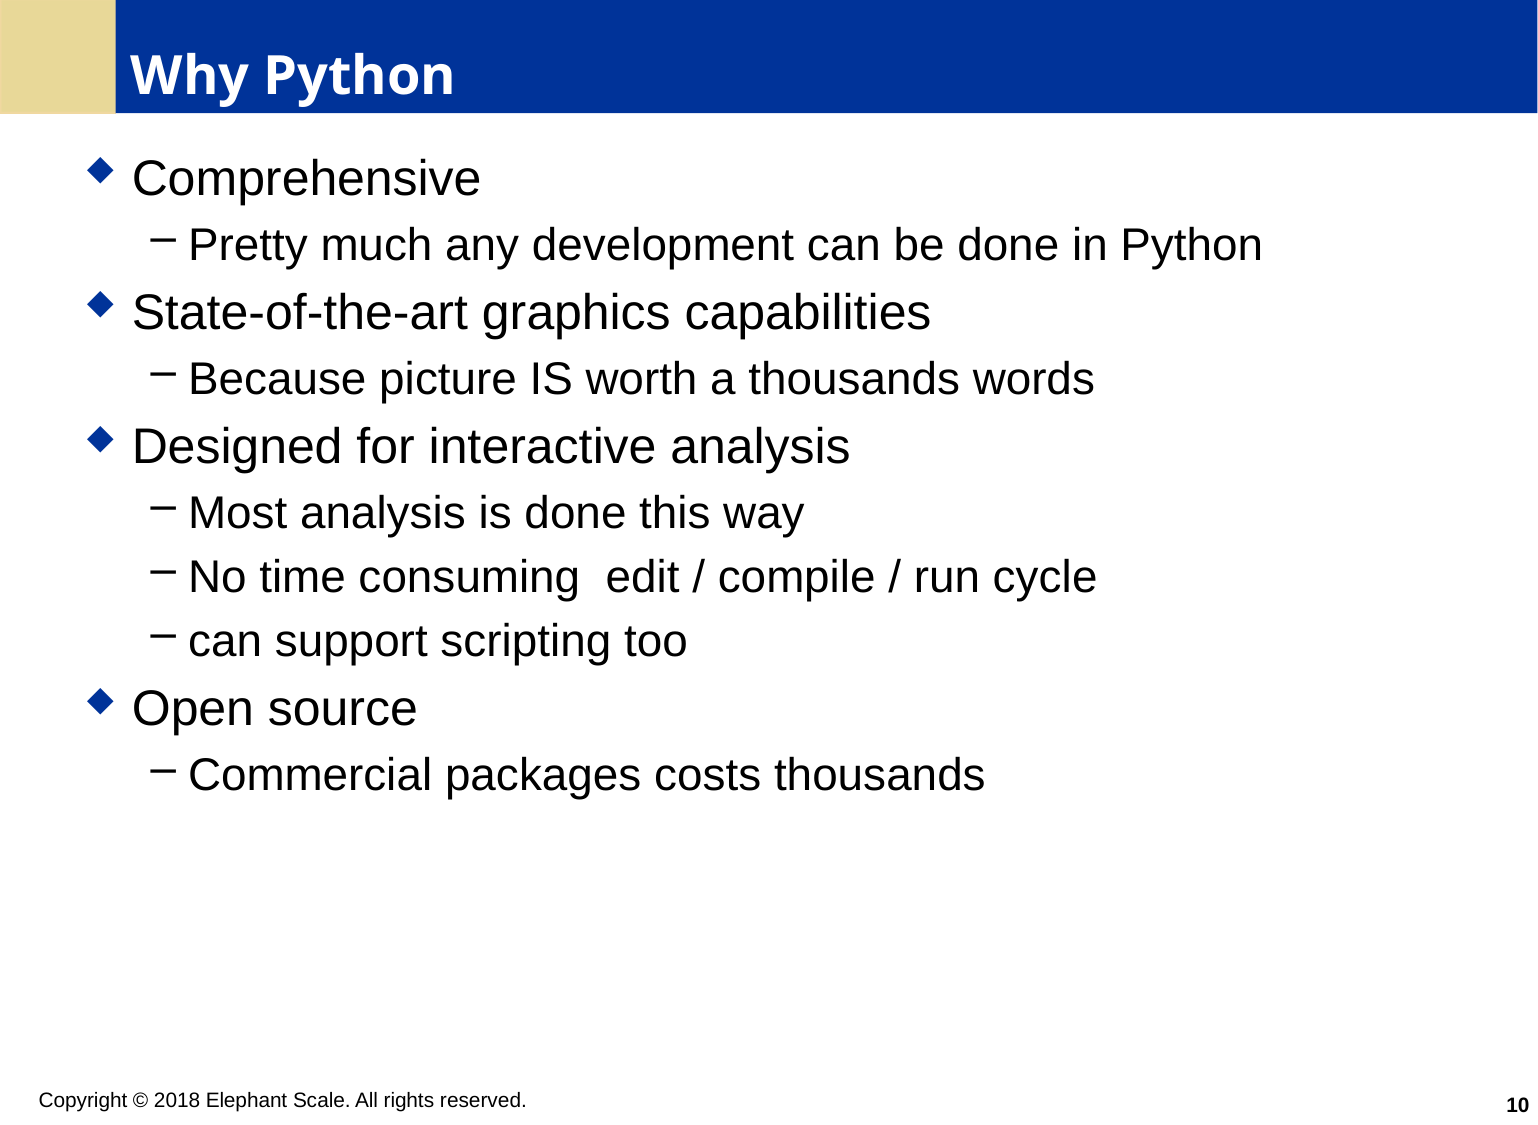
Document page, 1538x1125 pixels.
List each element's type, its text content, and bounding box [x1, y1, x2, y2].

list Comprehensive Pretty much any development can be done in Python State-of-the-art graphics capabilities Because picture IS worth a thousands words Designed for interactive analysis Most analysis is done this way No time consuming edit / compile / run cycle can support scripting too Open source Commercial packages costs thousands [68, 137, 1494, 1051]
footer Copyright © 2018 Elephant Scale. All rights reserved. [38, 1088, 932, 1112]
title Why Python [115, 0, 1538, 114]
slide_number 10 [1439, 1079, 1530, 1117]
picture [0, 0, 115, 114]
